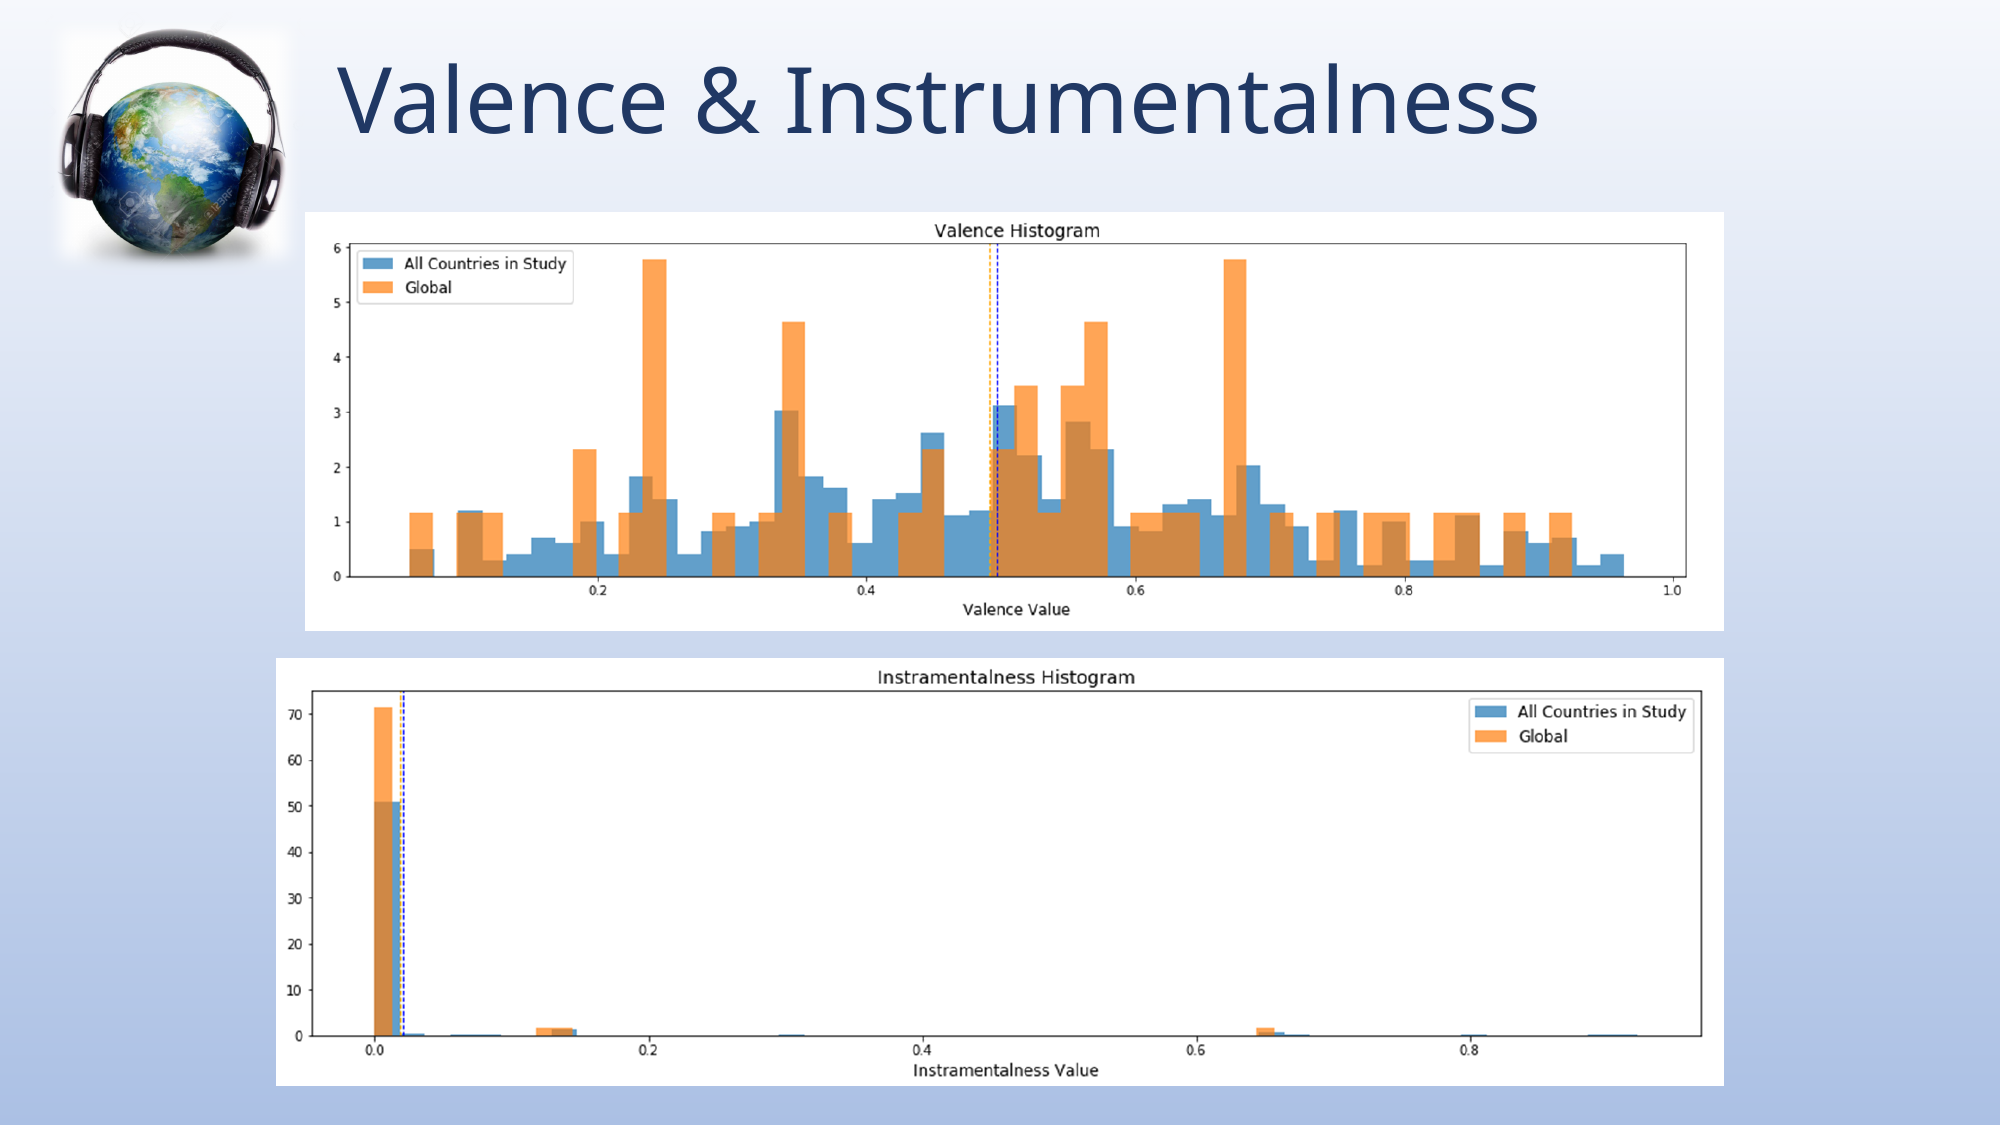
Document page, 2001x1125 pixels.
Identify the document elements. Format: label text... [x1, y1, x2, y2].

picture [42, 11, 1724, 631]
title Valence & Instrumentalness [322, 20, 1756, 187]
list [137, 275, 1863, 1114]
picture [276, 658, 1724, 1086]
